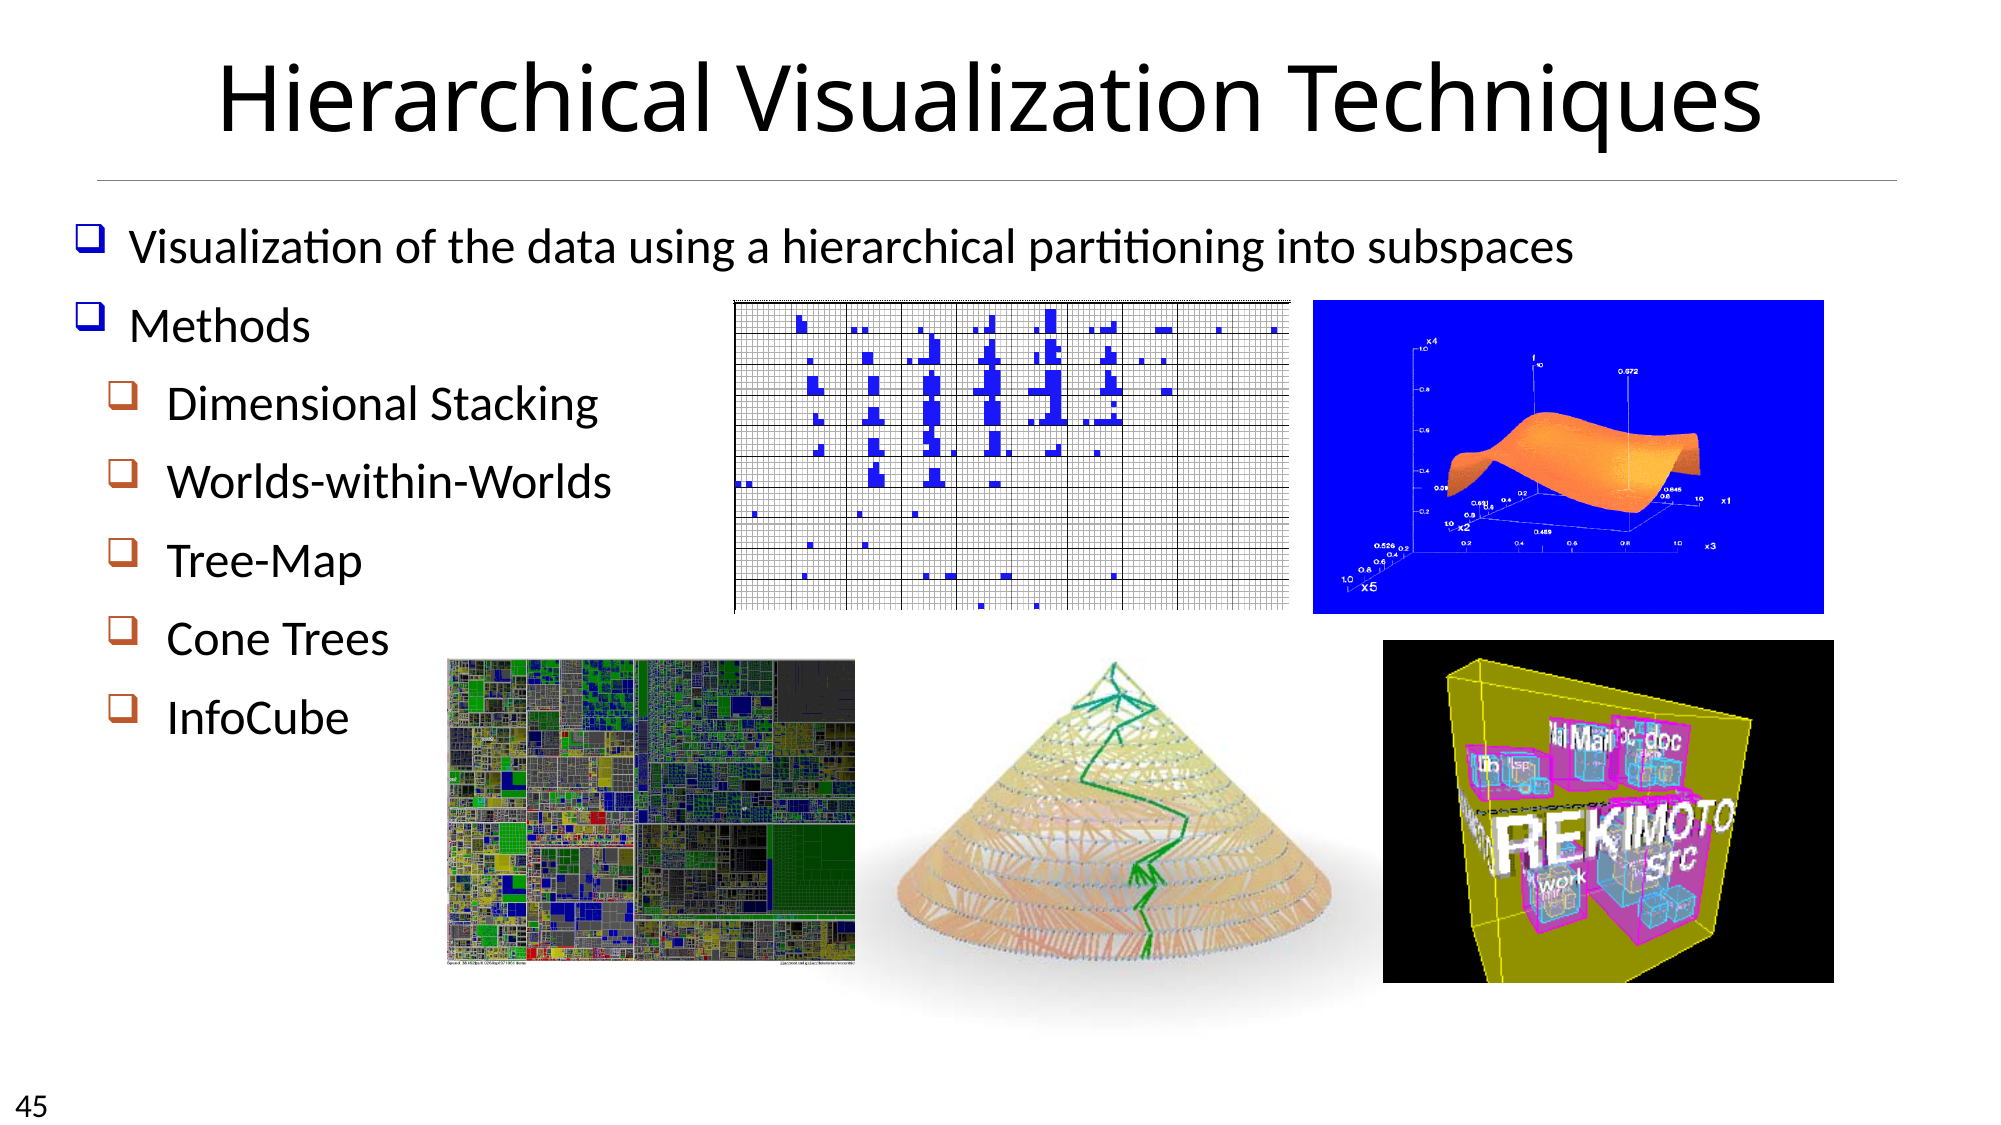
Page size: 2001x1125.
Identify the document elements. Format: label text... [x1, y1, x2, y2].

picture [447, 639, 1834, 1039]
picture [1312, 299, 1824, 615]
title Hierarchical Visualization Techniques [57, 36, 1923, 158]
picture [733, 299, 1291, 615]
list Visualization of the data using a hierarchical partitioning into subspaces Methods Dimensional Stacking Worlds-within-Worlds Tree-Map Cone Trees InfoCube [57, 200, 1929, 1055]
